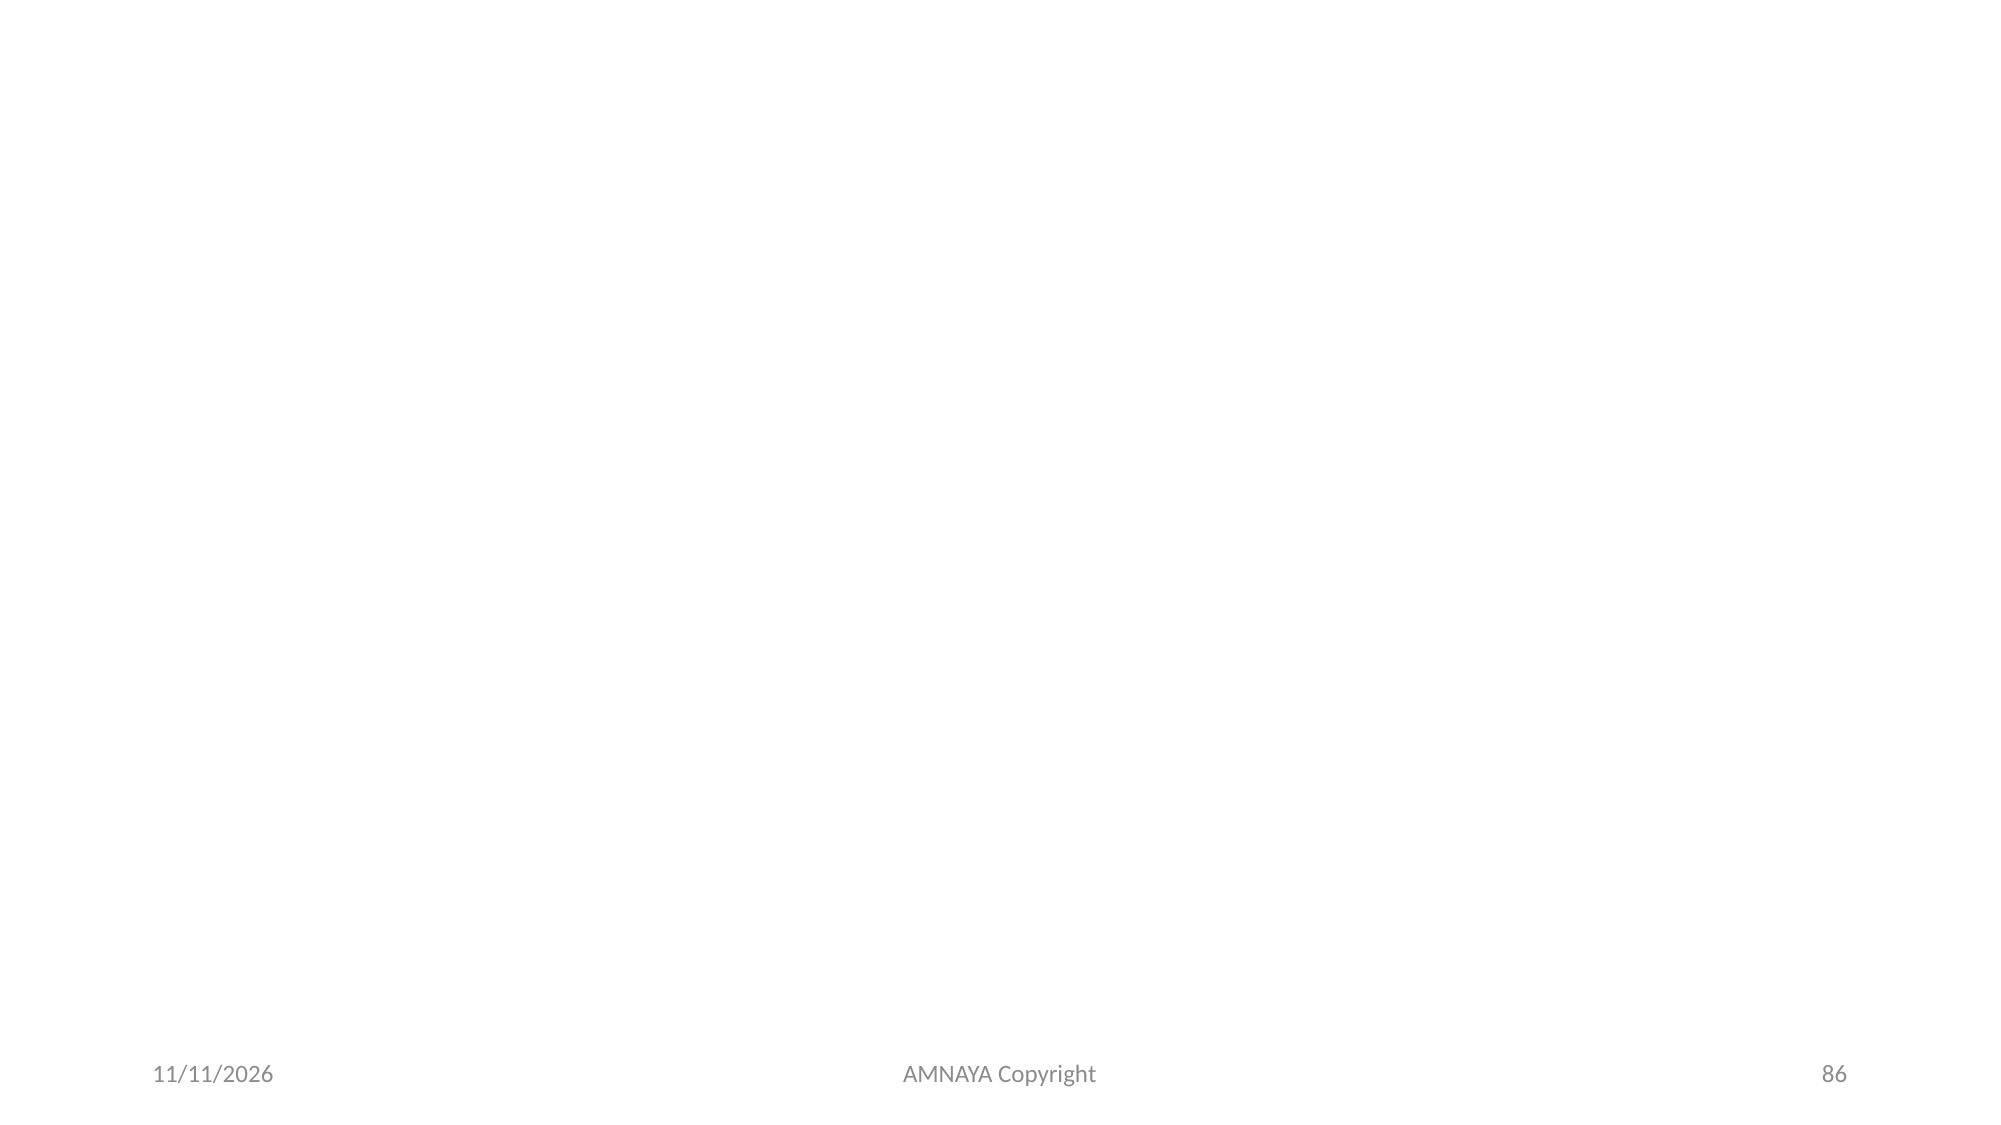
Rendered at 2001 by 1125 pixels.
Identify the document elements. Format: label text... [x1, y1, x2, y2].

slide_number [137, 1042, 588, 1103]
footer AMNAYA Copyright [662, 1042, 1338, 1103]
slide_number 86 [1412, 1042, 1863, 1103]
